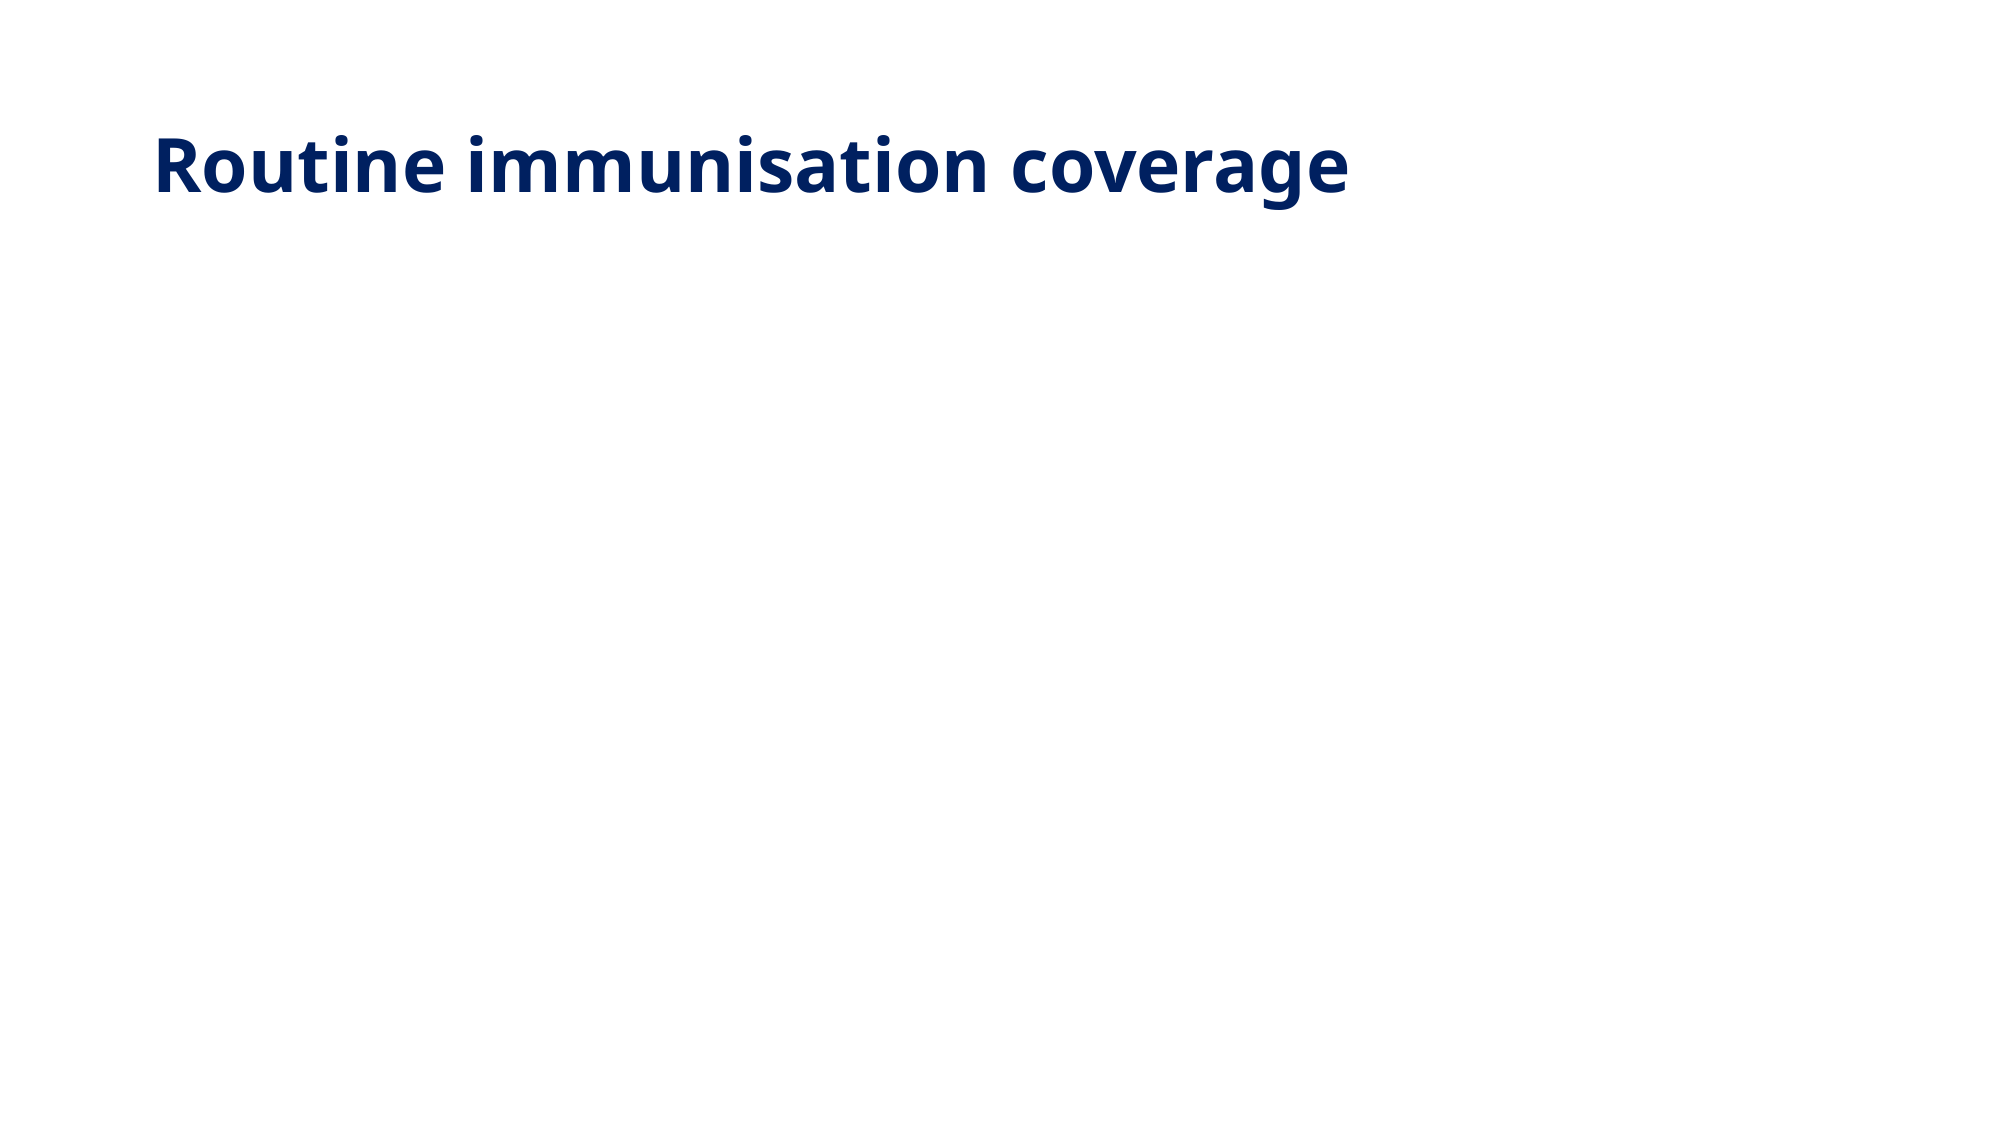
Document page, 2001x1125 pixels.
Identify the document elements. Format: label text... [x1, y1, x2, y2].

title Routine immunisation coverage [137, 59, 1863, 278]
